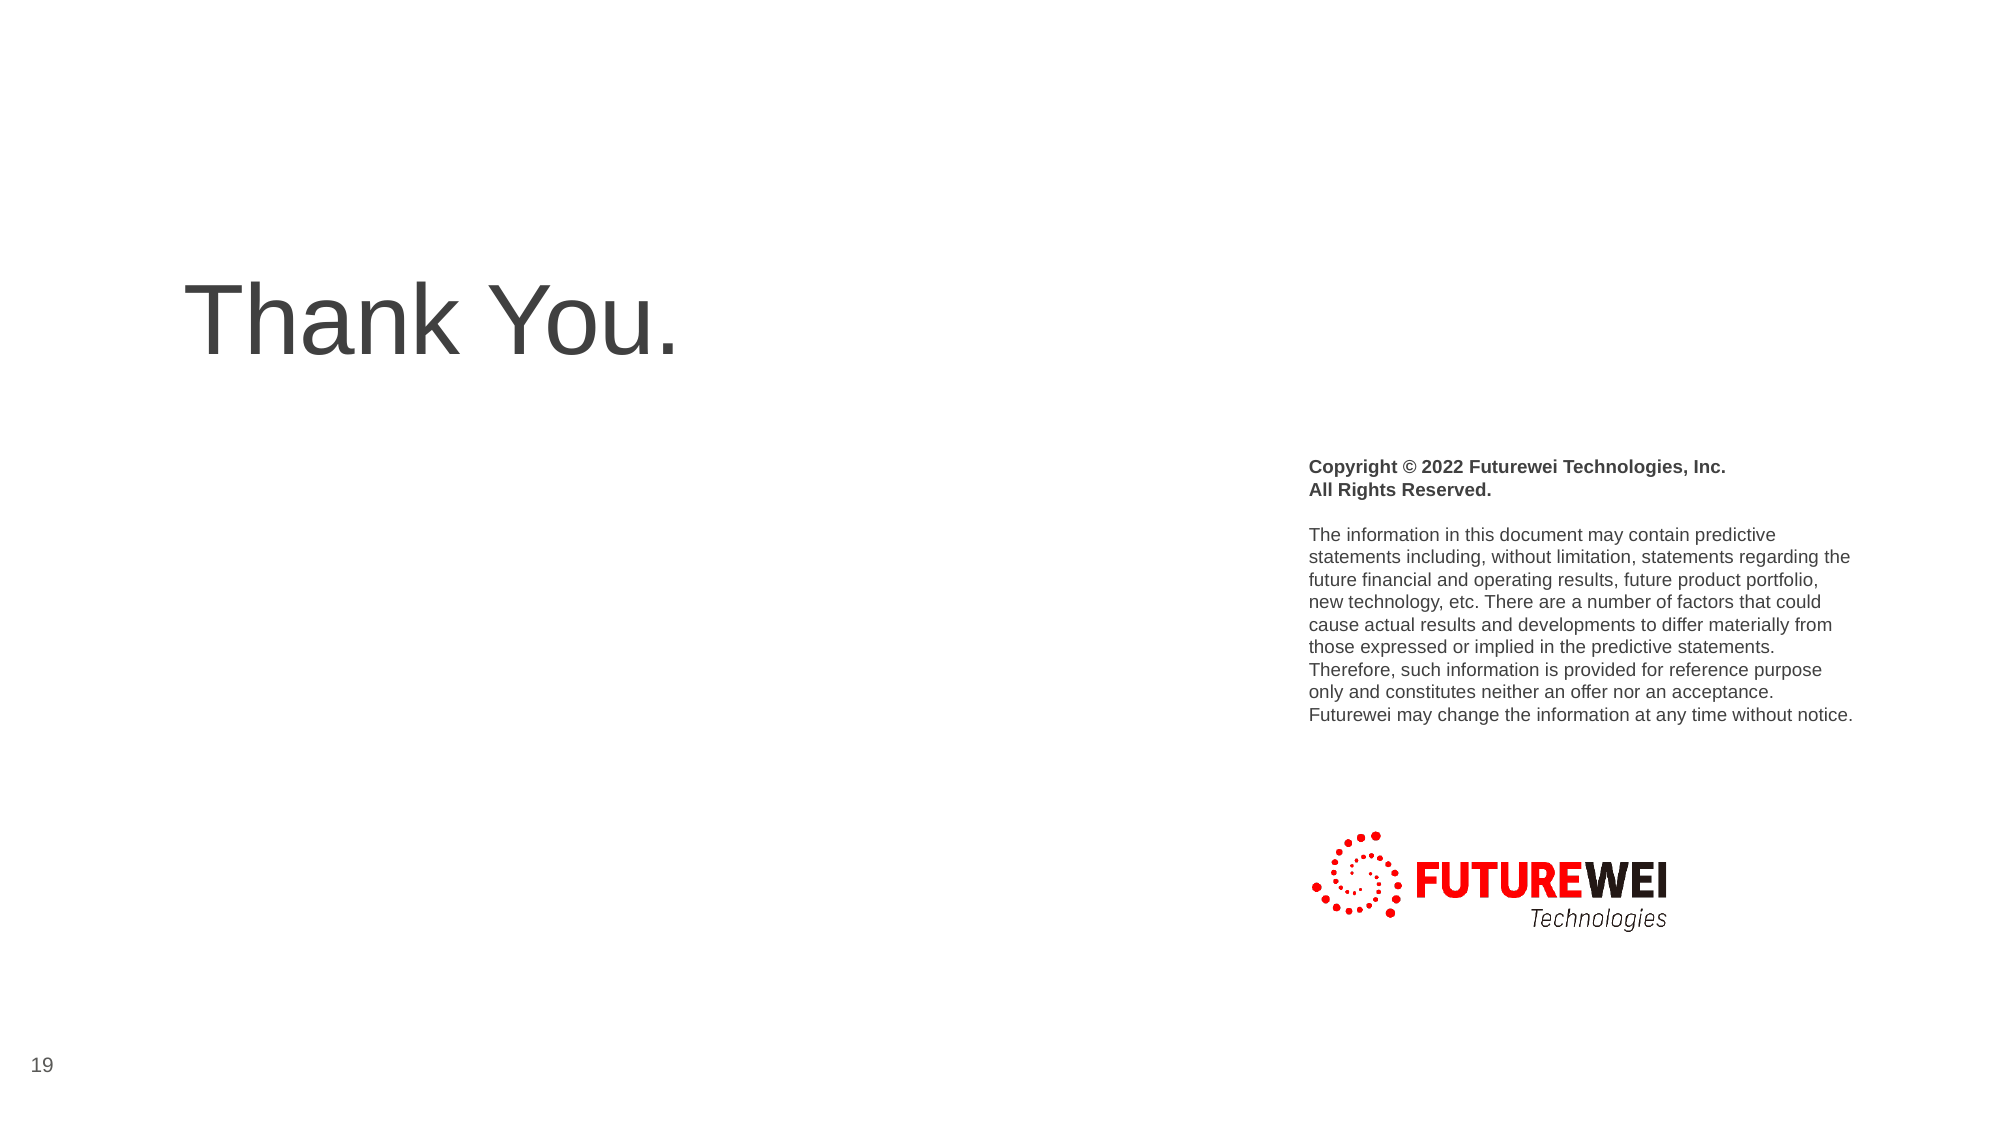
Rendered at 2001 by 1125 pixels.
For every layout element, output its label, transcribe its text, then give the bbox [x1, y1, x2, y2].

picture [1276, 795, 1701, 954]
slide_number 19 [0, 1039, 85, 1089]
